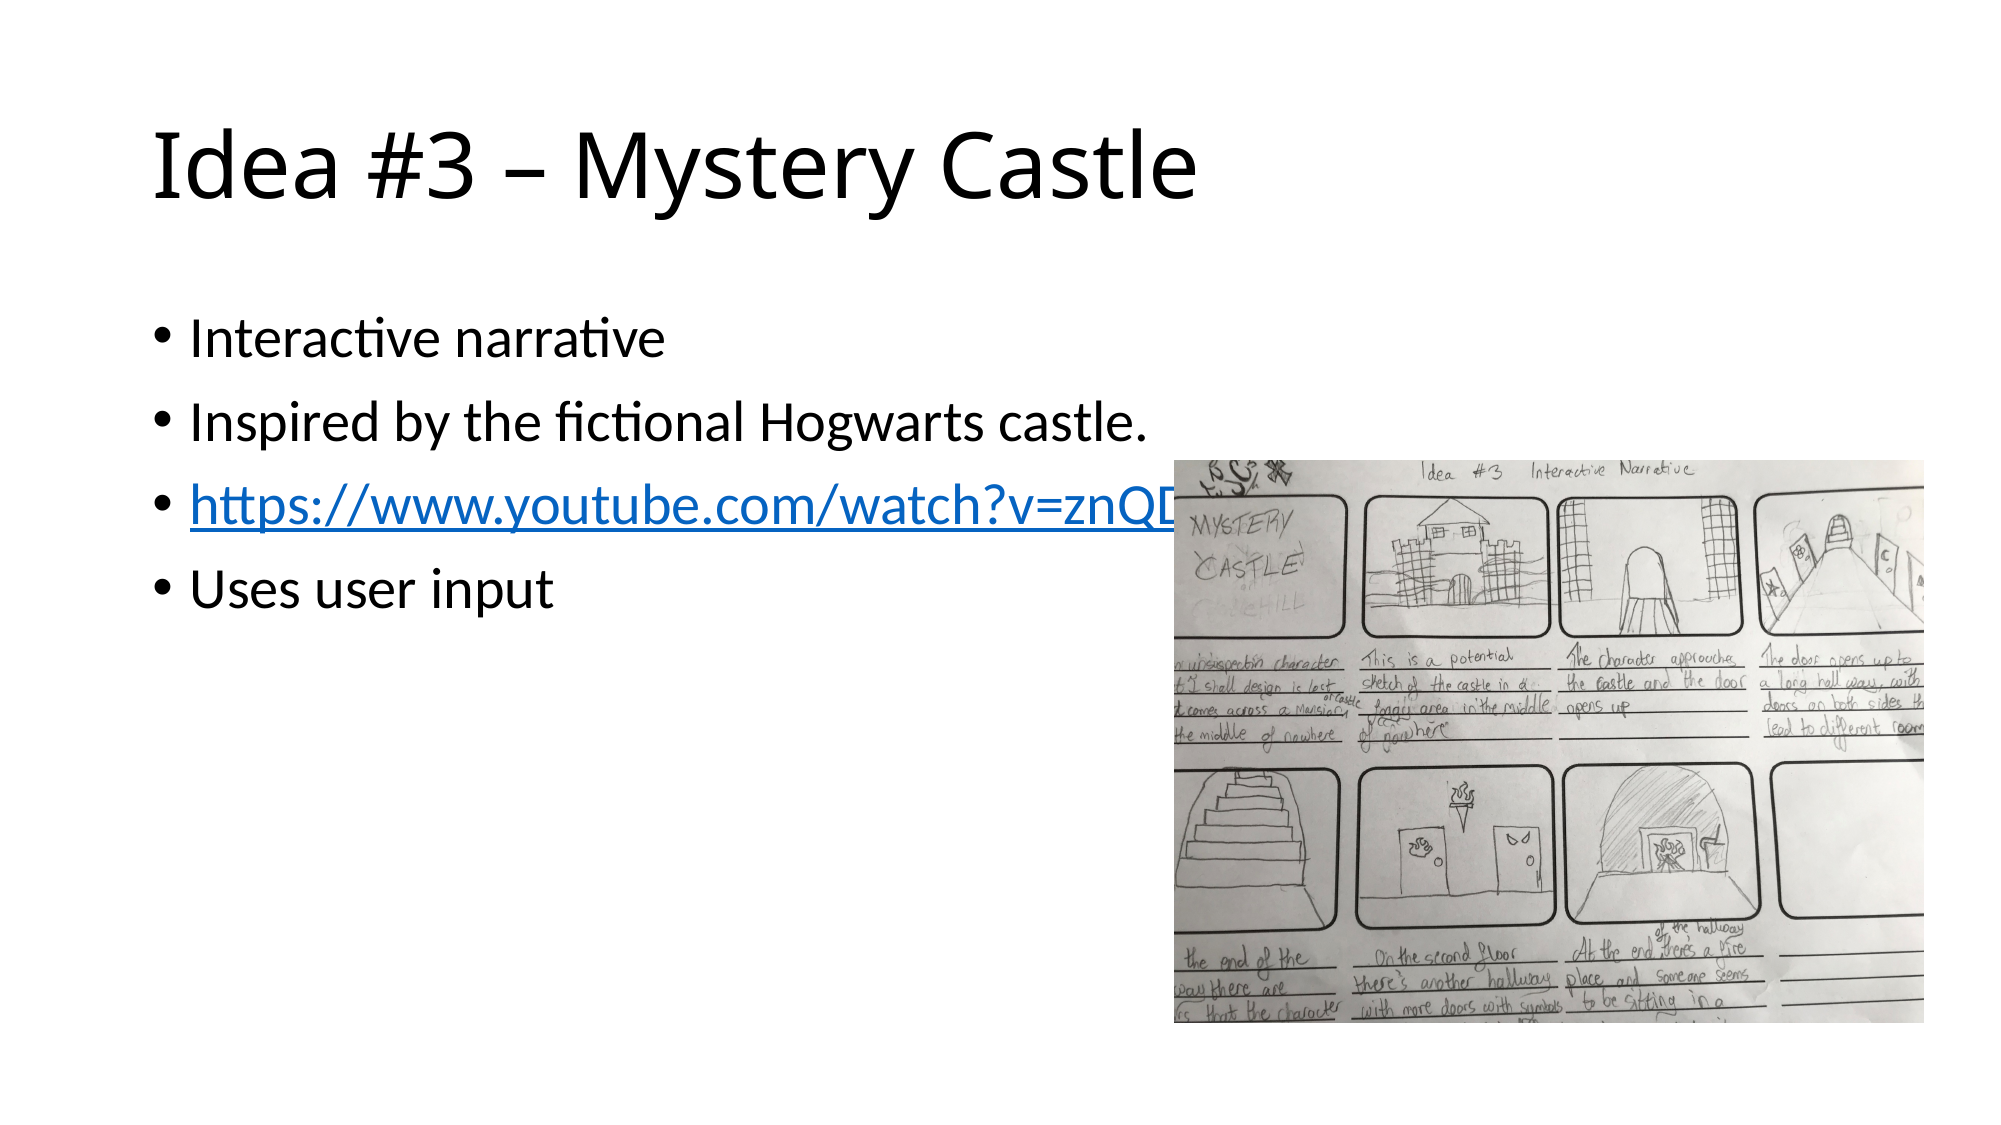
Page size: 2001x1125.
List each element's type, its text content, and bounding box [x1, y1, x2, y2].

list Interactive narrative Inspired by the fictional Hogwarts castle. https://www.youtube.com/watch?v=znQDRRbhzh4 Uses user input [137, 299, 1863, 1014]
title Idea #3 – Mystery Castle [137, 59, 1863, 278]
picture [1174, 460, 1924, 1023]
